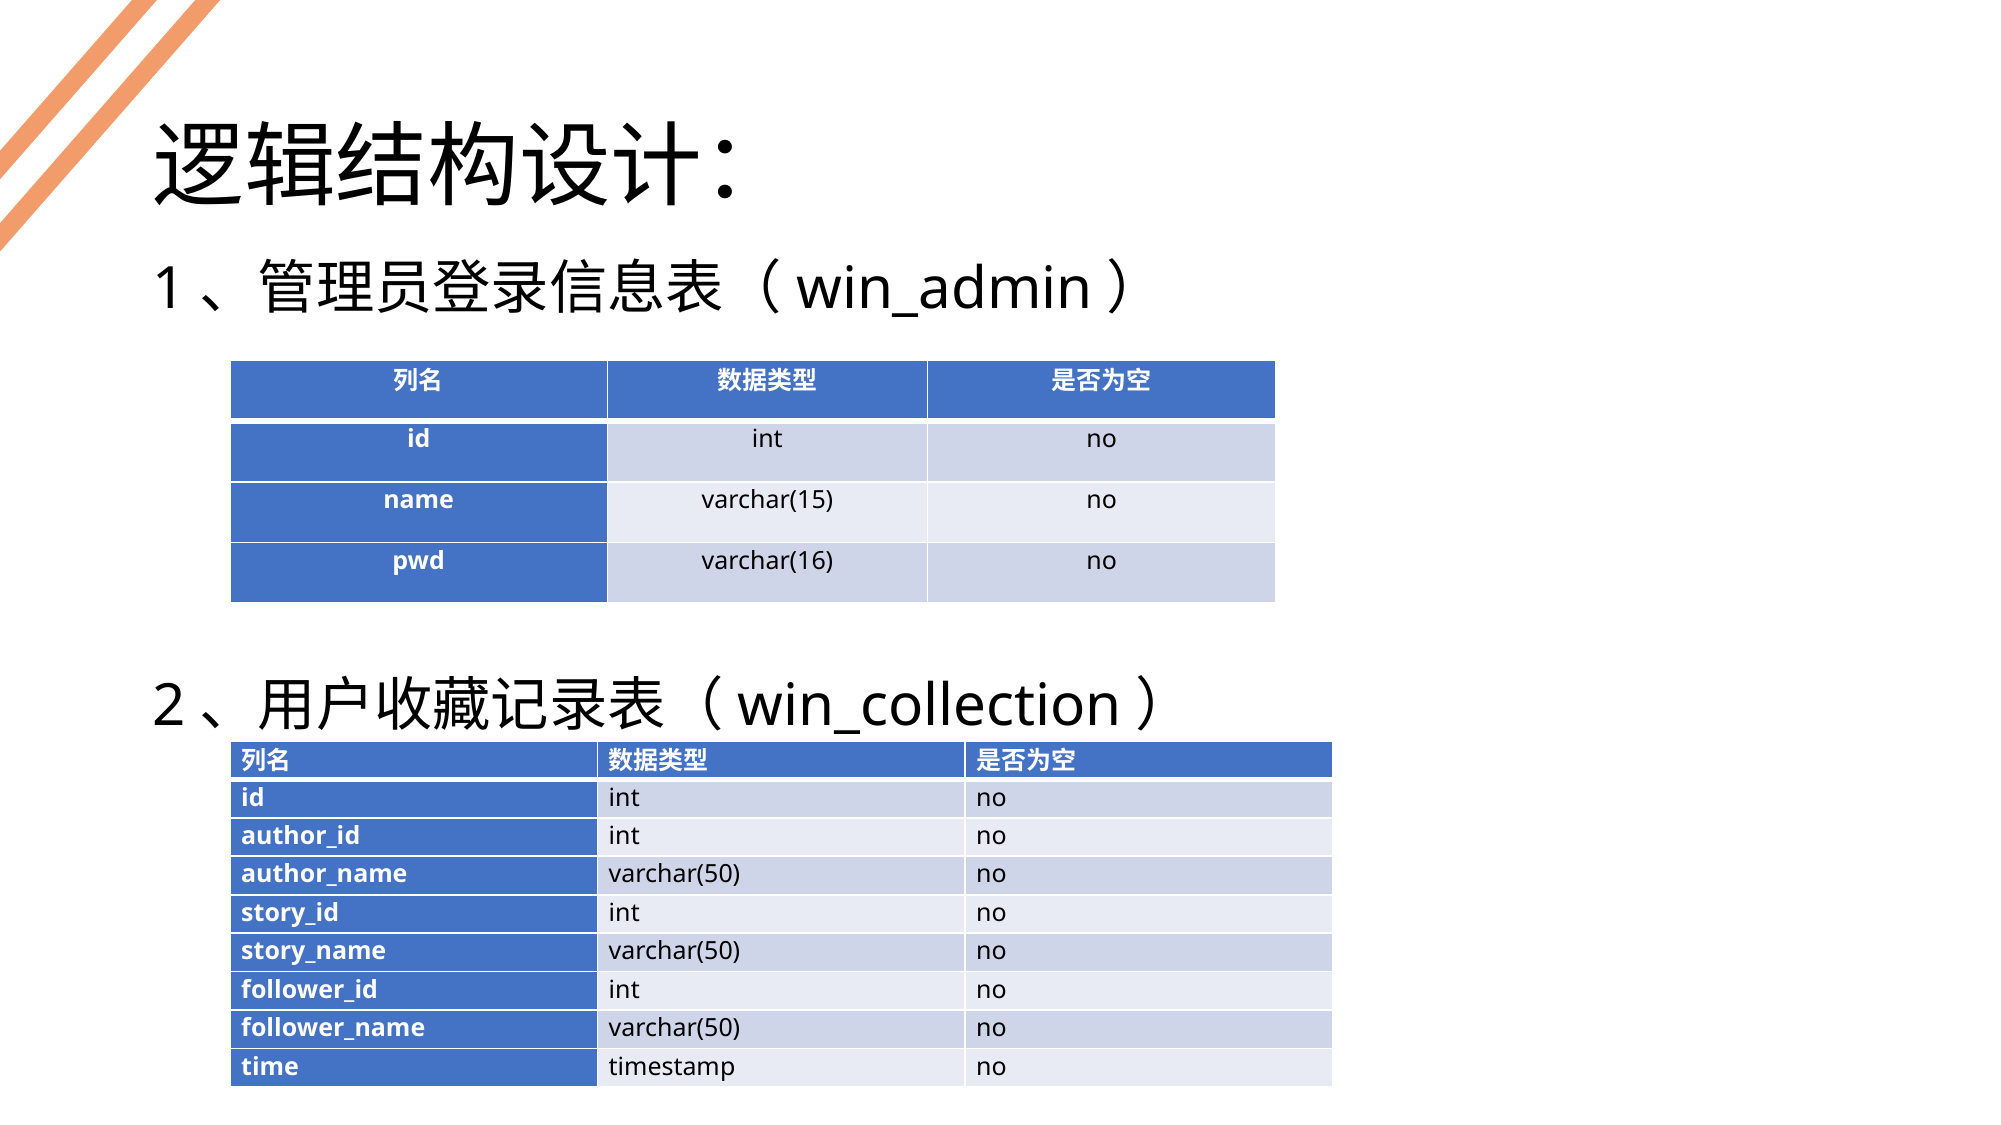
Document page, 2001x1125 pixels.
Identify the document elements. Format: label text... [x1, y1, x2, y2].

table_cell varchar(50) [598, 857, 964, 894]
table_cell varchar(50) [598, 934, 964, 971]
table_cell int [598, 896, 964, 932]
title 逻辑结构设计： [137, 59, 1863, 251]
table_cell no [966, 819, 1332, 855]
table_cell time [231, 1049, 597, 1086]
table_cell int [598, 972, 964, 1009]
table_cell id [231, 424, 607, 481]
table_header 是否为空 [928, 361, 1275, 418]
text_box [0, 0, 222, 253]
table_cell varchar(50) [598, 1011, 964, 1048]
table_cell no [966, 1049, 1332, 1086]
table_cell int [598, 782, 964, 817]
table_cell no [966, 896, 1332, 932]
table_header 列名 [231, 742, 597, 777]
table_cell pwd [231, 543, 607, 602]
list 1、管理员登录信息表（win_admin） 2、用户收藏记录表（win_collection） [137, 251, 1863, 965]
table_cell no [966, 1011, 1332, 1048]
table_cell author_name [231, 857, 597, 894]
table_header 数据类型 [608, 361, 927, 418]
table_cell id [231, 782, 597, 817]
table_cell name [231, 483, 607, 542]
table_header 数据类型 [598, 742, 964, 777]
table_cell author_id [231, 819, 597, 855]
table_cell varchar(16) [608, 543, 927, 602]
table_cell story_id [231, 896, 597, 932]
table_cell follower_name [231, 1011, 597, 1048]
table_cell int [608, 424, 927, 481]
table_cell no [966, 857, 1332, 894]
table_header 列名 [231, 361, 607, 418]
table_cell follower_id [231, 972, 597, 1009]
table_cell no [928, 543, 1275, 602]
table_cell no [966, 972, 1332, 1009]
table_cell timestamp [598, 1049, 964, 1086]
table_cell story_name [231, 934, 597, 971]
table_cell no [966, 782, 1332, 817]
table_header 是否为空 [966, 742, 1332, 777]
table_cell varchar(15) [608, 483, 927, 542]
table_cell no [928, 483, 1275, 542]
table_cell no [966, 934, 1332, 971]
text_box [0, 0, 159, 181]
table_cell no [928, 424, 1275, 481]
table_cell int [598, 819, 964, 855]
